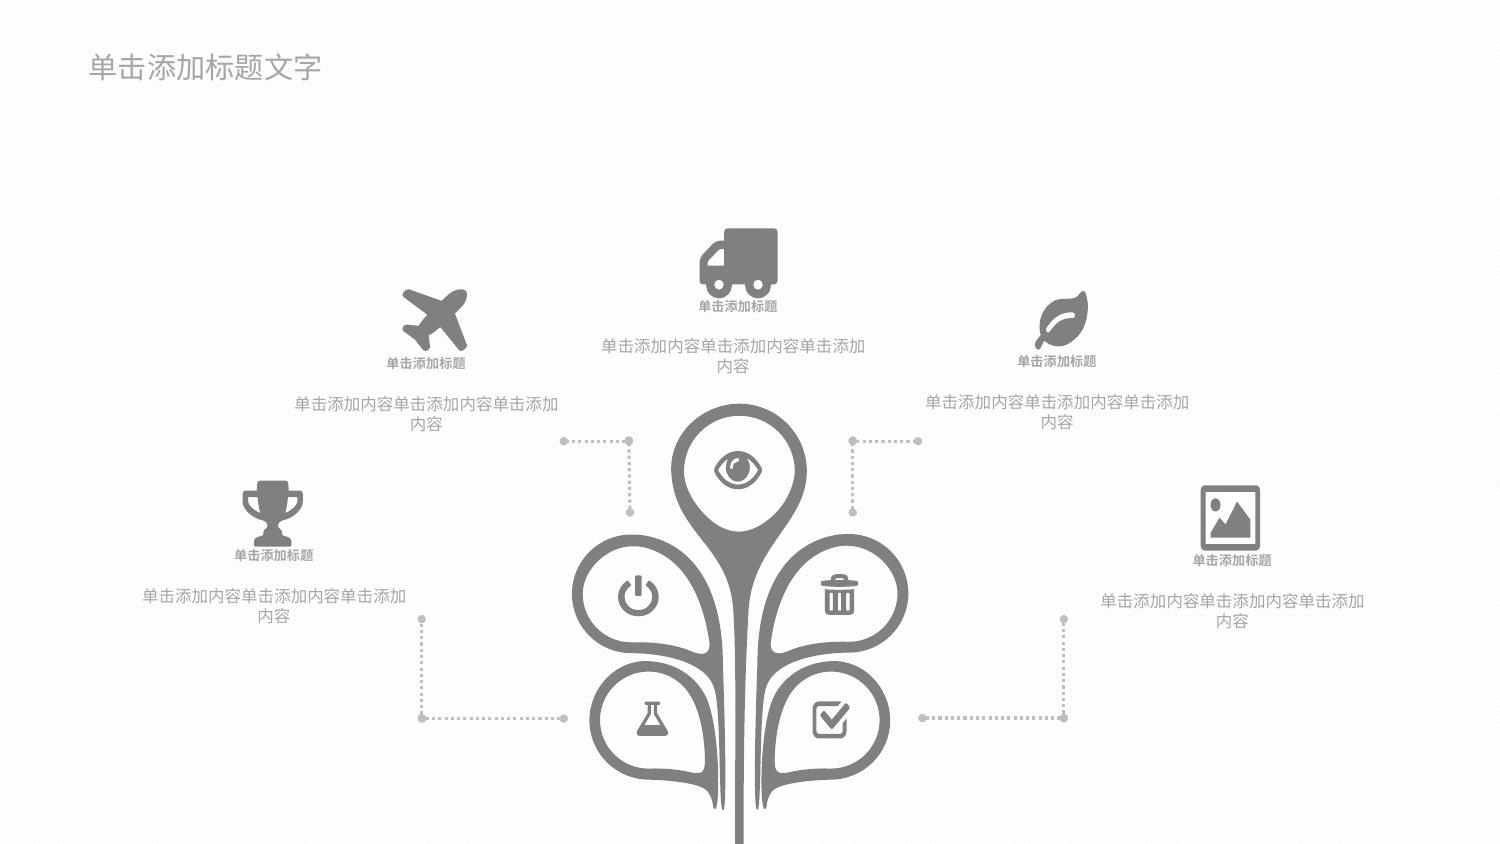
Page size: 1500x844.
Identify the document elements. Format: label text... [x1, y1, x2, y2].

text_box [571, 527, 729, 813]
text_box 单击添加标题 [687, 293, 789, 320]
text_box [751, 527, 909, 812]
text_box [242, 480, 303, 547]
text_box 单击添加标题 [1181, 546, 1283, 574]
text_box 单击添加内容单击添加内容单击添加内容 [1087, 586, 1377, 637]
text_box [669, 403, 808, 844]
text_box [1035, 291, 1088, 350]
text_box 单击添加内容单击添加内容单击添加内容 [281, 388, 571, 439]
text_box [402, 289, 467, 352]
text_box 单击添加标题 [375, 349, 477, 376]
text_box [589, 659, 721, 810]
text_box [699, 228, 778, 299]
text_box 单击添加标题 [223, 541, 325, 569]
text_box [1200, 485, 1261, 551]
text_box 单击添加标题文字 [77, 43, 335, 90]
text_box 单击添加内容单击添加内容单击添加内容 [588, 330, 878, 381]
text_box 单击添加内容单击添加内容单击添加内容 [129, 580, 419, 632]
text_box 单击添加标题 [1006, 347, 1108, 375]
text_box 单击添加内容单击添加内容单击添加内容 [912, 387, 1202, 438]
